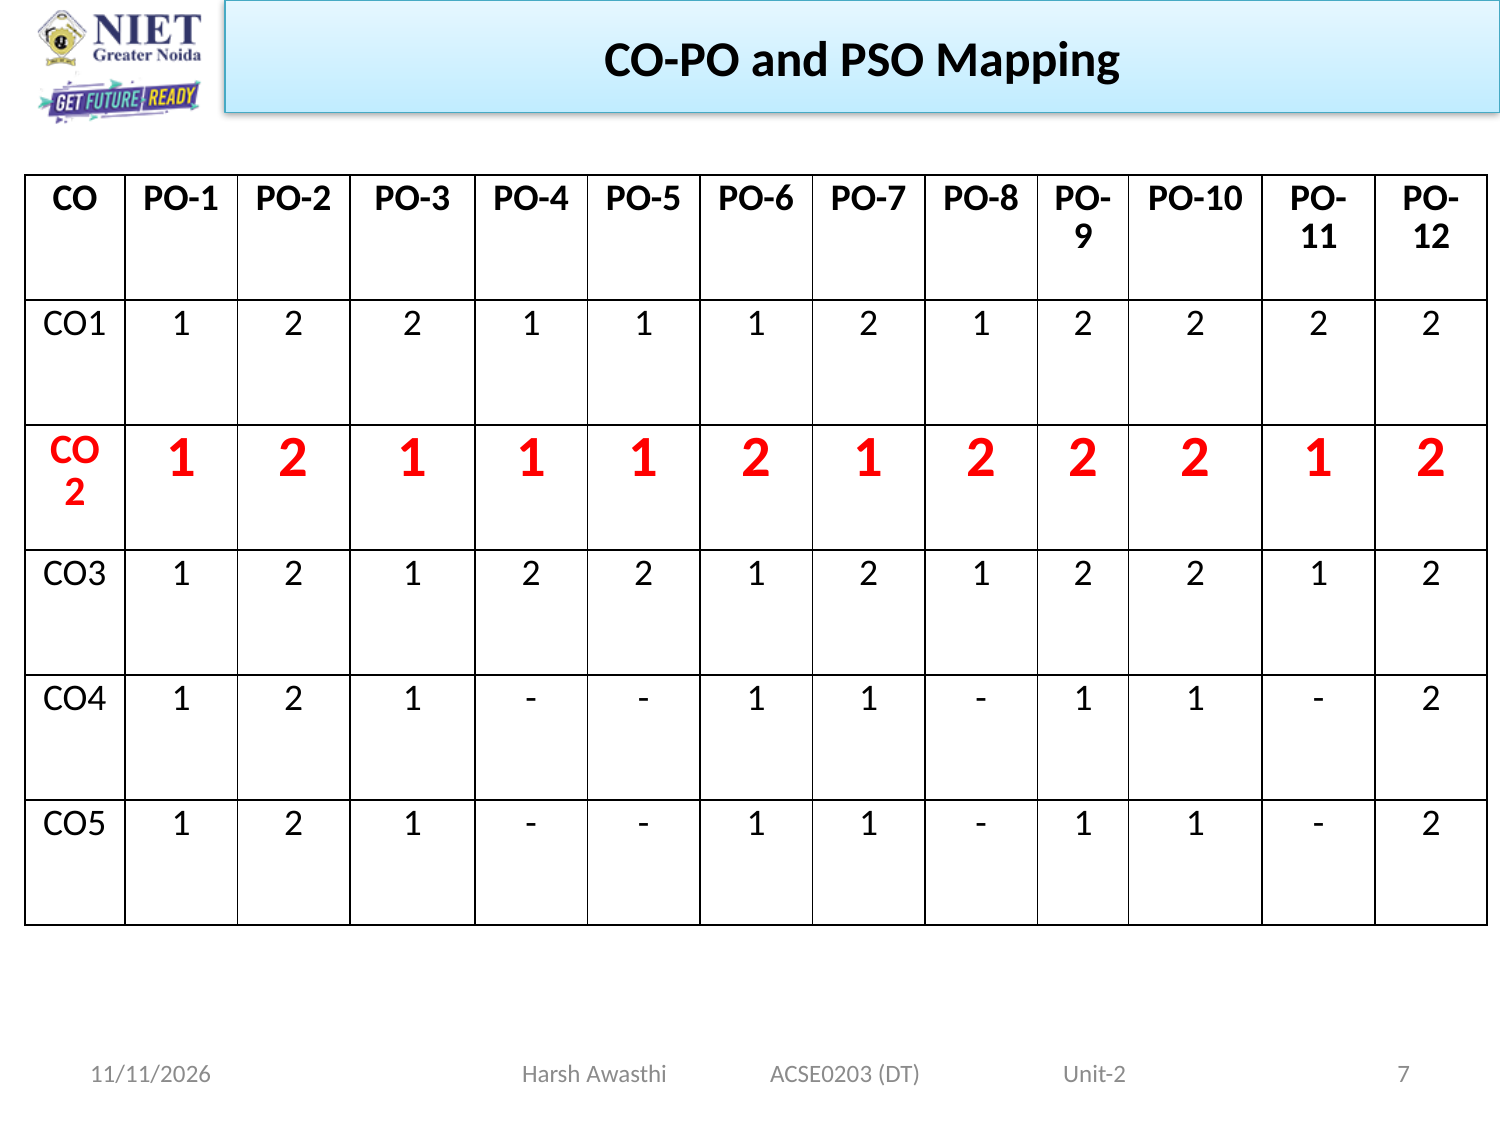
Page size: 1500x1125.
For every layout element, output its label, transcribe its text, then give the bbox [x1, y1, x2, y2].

table_cell 1 [588, 426, 699, 549]
table_cell 1 [926, 551, 1037, 674]
text_box CO-PO and PSO Mapping [238, 0, 1500, 113]
table_cell CO2 [26, 426, 124, 549]
table_cell - [588, 801, 699, 924]
table_cell 1 [126, 301, 237, 424]
slide_number 7 [1074, 1042, 1425, 1103]
table_cell CO3 [26, 551, 124, 674]
table_cell 1 [1129, 676, 1261, 799]
table_cell 2 [1038, 426, 1128, 549]
table_cell 2 [238, 426, 349, 549]
table_cell 1 [476, 426, 587, 549]
table_cell 1 [926, 301, 1037, 424]
table_header PO-3 [351, 176, 474, 299]
table_cell 1 [351, 426, 474, 549]
table_header PO-12 [1376, 176, 1486, 299]
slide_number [75, 1042, 412, 1103]
table_cell CO5 [26, 801, 124, 924]
table_cell 1 [701, 301, 812, 424]
table_cell 1 [126, 676, 237, 799]
table_header PO-4 [476, 176, 587, 299]
table_cell 2 [476, 551, 587, 674]
table_cell CO1 [26, 301, 124, 424]
table_header CO [26, 176, 124, 299]
table_cell - [926, 801, 1037, 924]
table_cell 2 [238, 801, 349, 924]
table_cell 1 [351, 676, 474, 799]
table_cell 2 [1376, 426, 1486, 549]
table_header PO-9 [1038, 176, 1128, 299]
table_header PO-6 [701, 176, 812, 299]
table_cell 2 [588, 551, 699, 674]
table_cell CO4 [26, 676, 124, 799]
table_cell 2 [1129, 551, 1261, 674]
picture [0, 0, 238, 135]
table_cell 1 [126, 426, 237, 549]
table_cell 1 [126, 551, 237, 674]
table_cell 2 [351, 301, 474, 424]
table_cell 2 [813, 301, 924, 424]
table_cell - [476, 801, 587, 924]
table_cell 2 [1129, 426, 1261, 549]
table_cell - [1263, 801, 1374, 924]
table_header PO-10 [1129, 176, 1261, 299]
table_header PO-11 [1263, 176, 1374, 299]
table_cell 1 [813, 676, 924, 799]
table_cell - [588, 676, 699, 799]
table_cell 2 [1376, 676, 1486, 799]
table_header PO-2 [238, 176, 349, 299]
table_cell 1 [1263, 426, 1374, 549]
table_cell - [476, 676, 587, 799]
table_header PO-7 [813, 176, 924, 299]
table_cell 2 [813, 551, 924, 674]
table_cell 2 [238, 676, 349, 799]
table_cell 1 [701, 676, 812, 799]
table_cell 2 [1038, 551, 1128, 674]
table_cell 1 [701, 801, 812, 924]
table_cell 1 [588, 301, 699, 424]
table_header PO-8 [926, 176, 1037, 299]
table_cell - [1263, 676, 1374, 799]
table_cell 1 [351, 551, 474, 674]
footer Harsh Awasthi ACSE0203 (DT) Unit-2 [412, 1042, 1074, 1103]
table_cell 2 [238, 301, 349, 424]
table_cell 1 [1038, 676, 1128, 799]
table_cell 2 [238, 551, 349, 674]
table_header PO-1 [126, 176, 237, 299]
table_cell 2 [1129, 301, 1261, 424]
table_cell 2 [701, 426, 812, 549]
table_cell 1 [1263, 551, 1374, 674]
table_cell 1 [701, 551, 812, 674]
table_cell - [926, 676, 1037, 799]
table_cell 2 [1376, 801, 1486, 924]
table_cell 1 [1038, 801, 1128, 924]
table_cell 1 [476, 301, 587, 424]
table_cell 1 [813, 426, 924, 549]
table_cell 2 [1376, 551, 1486, 674]
table_header PO-5 [588, 176, 699, 299]
table_cell 1 [351, 801, 474, 924]
table_cell 2 [1376, 301, 1486, 424]
table_cell 1 [813, 801, 924, 924]
table_cell 2 [1263, 301, 1374, 424]
table_cell 2 [926, 426, 1037, 549]
table_cell 2 [1038, 301, 1128, 424]
table_cell 1 [1129, 801, 1261, 924]
table_cell 1 [126, 801, 237, 924]
